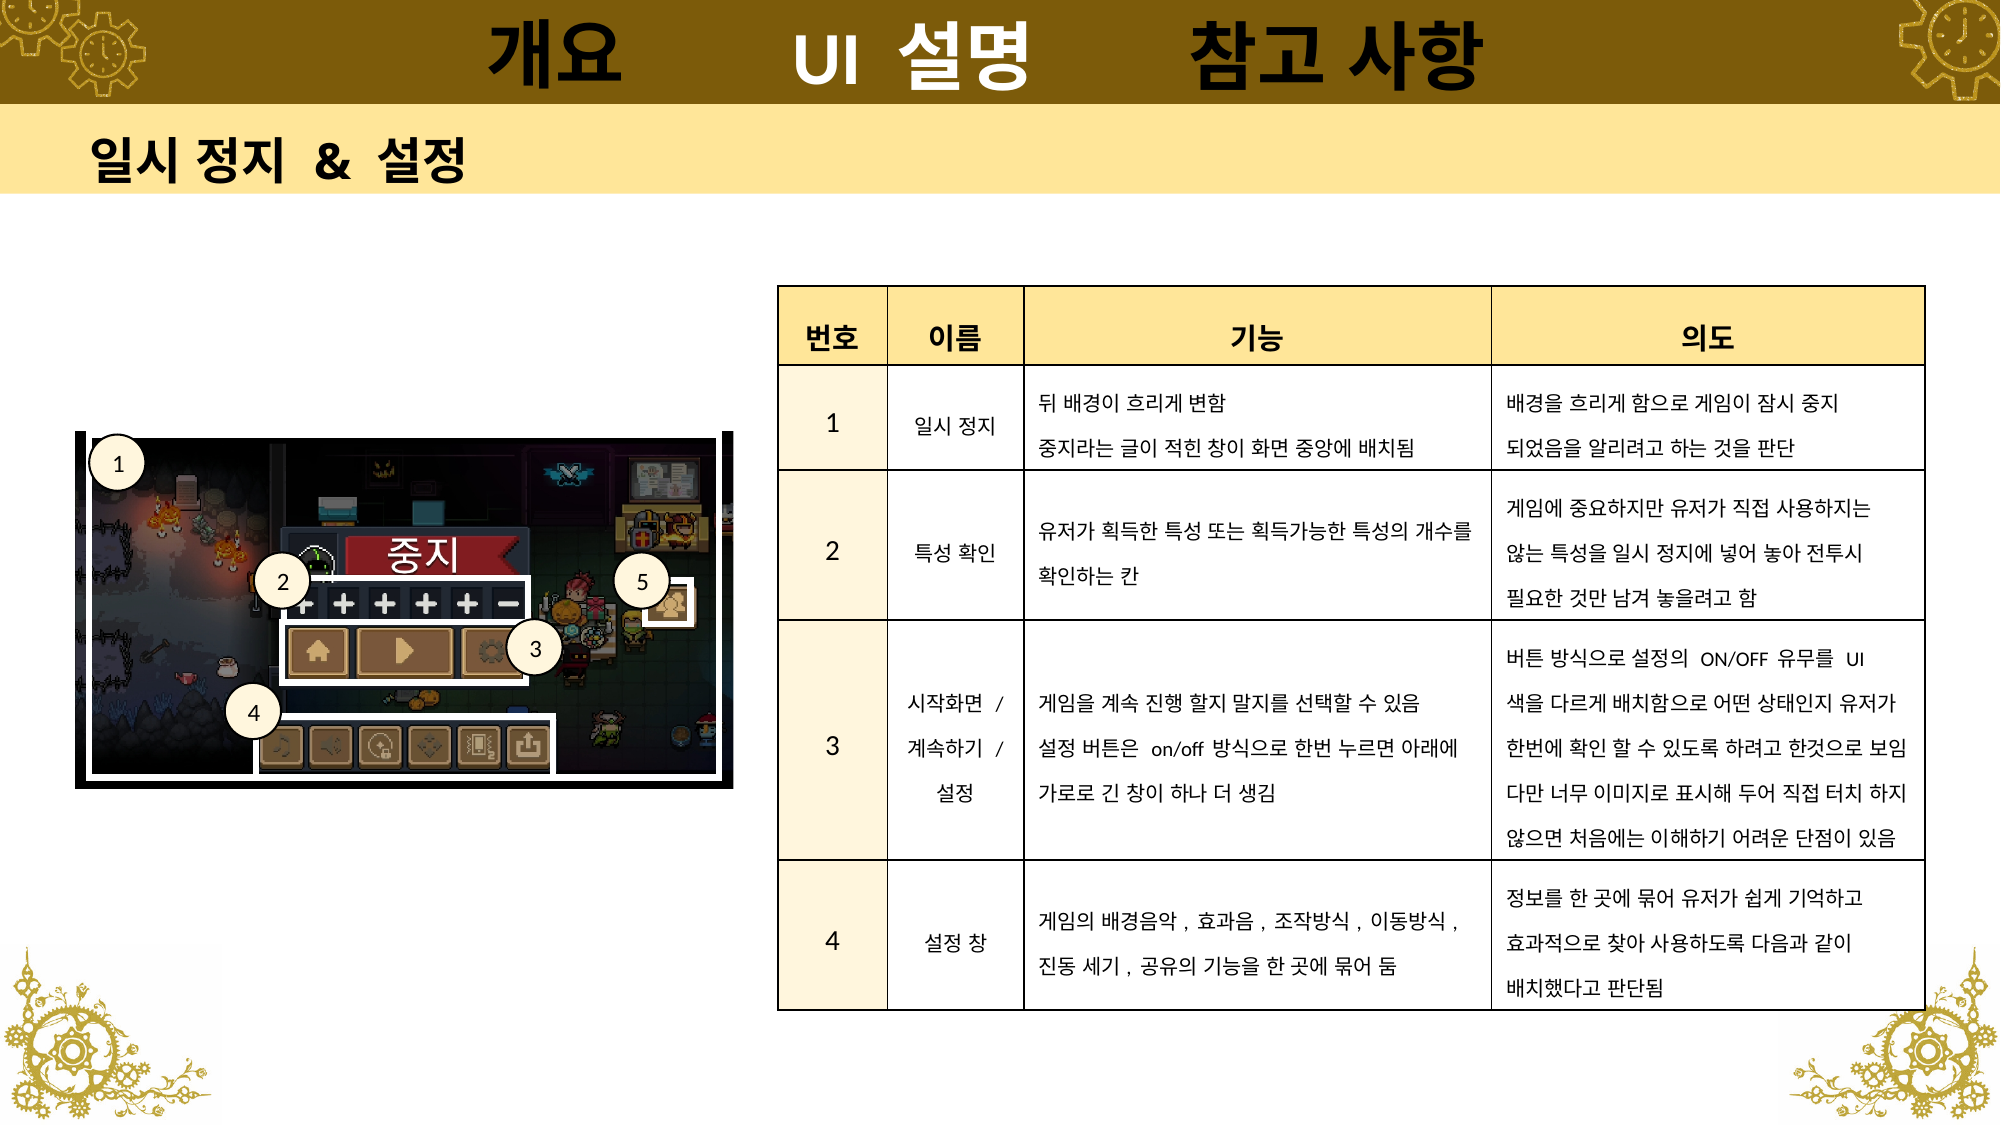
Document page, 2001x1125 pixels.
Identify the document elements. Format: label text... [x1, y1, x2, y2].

table_header 기능 [1025, 287, 1491, 364]
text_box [416, 0, 1541, 109]
table_cell 뒤 배경이 흐리게 변함 중지라는 글이 적힌 창이 화면 중앙에 배치됨 [1025, 366, 1491, 469]
table_cell 시작화면 / 계속하기 / 설정 [888, 621, 1023, 859]
table_cell 유저가 획득한 특성 또는 획득가능한 특성의 개수를 확인하는 칸 [1025, 471, 1491, 619]
table_cell 1 [779, 366, 887, 469]
table_cell 4 [779, 861, 887, 1009]
table_header 번호 [779, 287, 887, 364]
table_cell 배경을 흐리게 함으로 게임이 잠시 중지 되었음을 알리려고 하는 것을 판단 [1492, 366, 1924, 469]
table_cell 게임의 배경음악, 효과음, 조작방식, 이동방식, 진동 세기, 공유의 기능을 한 곳에 묶어 둠 [1025, 861, 1491, 1009]
table_header 이름 [888, 287, 1023, 364]
table_cell 게임을 계속 진행 할지 말지를 선택할 수 있음 설정 버튼은 on/off 방식으로 한번 누르면 아래에 가로로 긴 창이 하나 더 생김 [1025, 621, 1491, 859]
title 일시 정지 & 설정 [75, 105, 1800, 184]
table_cell 3 [779, 621, 887, 859]
table_cell 게임에 중요하지만 유저가 직접 사용하지는 않는 특성을 일시 정지에 넣어 놓아 전투시 필요한 것만 남겨 놓을려고 함 [1492, 471, 1924, 619]
table_cell 특성 확인 [888, 471, 1023, 619]
table_cell 일시 정지 [888, 366, 1023, 469]
picture [1778, 944, 2000, 1125]
table_cell 2 [779, 471, 887, 619]
table_header 의도 [1492, 287, 1924, 364]
table_cell 정보를 한 곳에 묶어 유저가 쉽게 기억하고 효과적으로 찾아 사용하도록 다음과 같이 배치했다고 판단됨 [1492, 861, 1924, 1009]
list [74, 431, 734, 789]
picture [0, 944, 222, 1125]
table_cell 버튼 방식으로 설정의 ON/OFF 유무를 UI 색을 다르게 배치함으로 어떤 상태인지 유저가 한번에 확인 할 수 있도록 하려고 한것으로 보임 다만 너무 이미지로 표시해 두어 직접 터치 하지 않으면 처음에는 이해하기 어려운 단점이 있음 [1492, 621, 1924, 859]
table_cell 설정 창 [888, 861, 1023, 1009]
